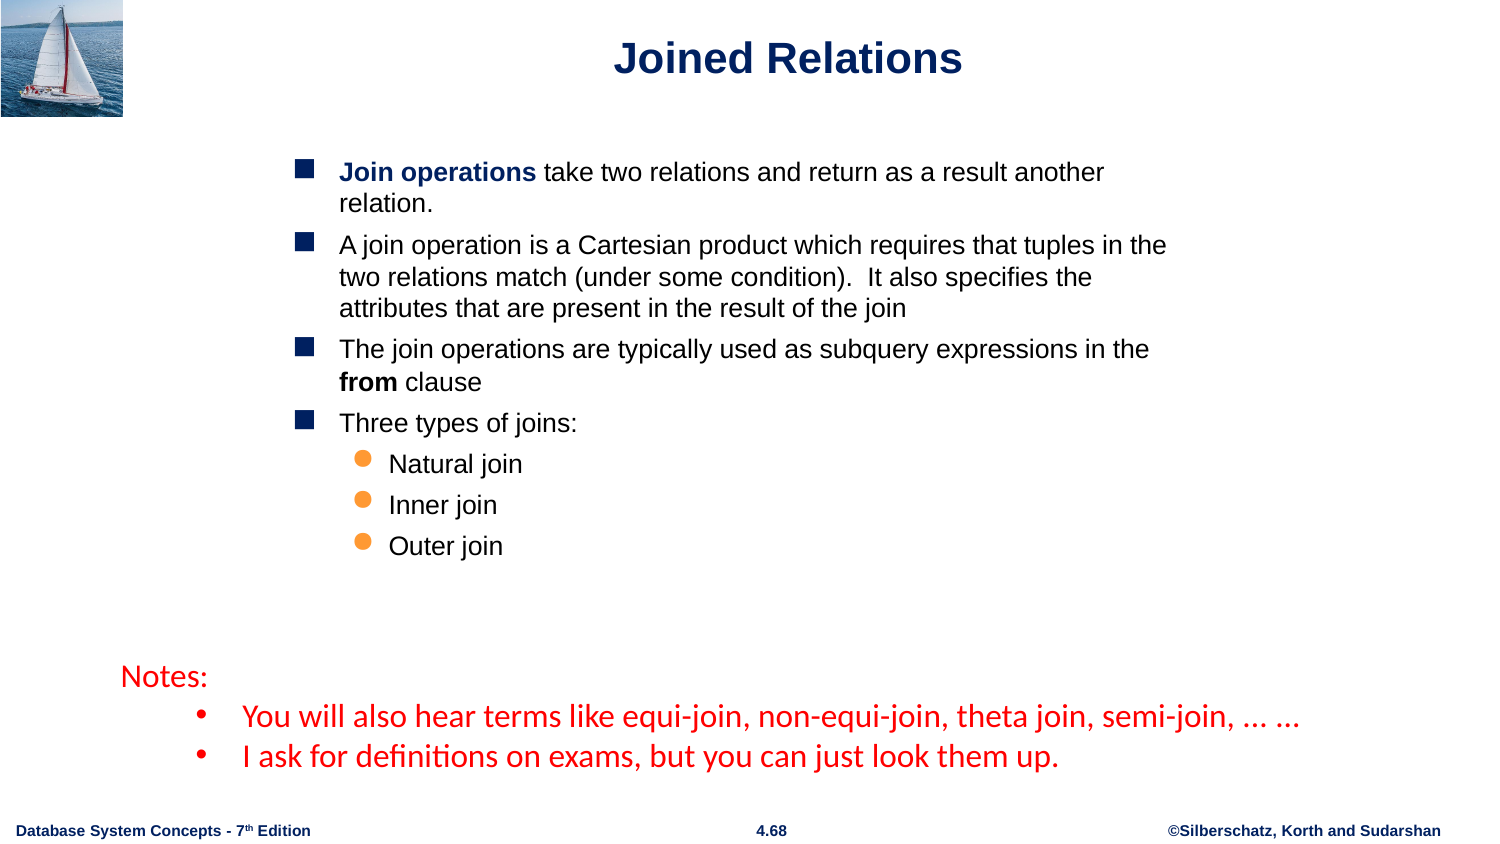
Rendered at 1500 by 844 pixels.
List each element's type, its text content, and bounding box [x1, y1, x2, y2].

text_box Notes: You will also hear terms like equi-join, non-equi-join, theta join, semi-join, ... ... I ask for definitions on exams, but you can just look them up. [105, 646, 1318, 782]
title Joined Relations [125, 14, 1452, 90]
list Join operations take two relations and return as a result another relation. A join operation is a Cartesian product which requires that tuples in the two relations match (under some condition). It also specifies the attributes that are present in the result of the join The join operations are typically used as subquery expressions in the from clause Three types of joins: Natural join Inner join Outer join [282, 146, 1216, 646]
picture [0, 0, 123, 117]
